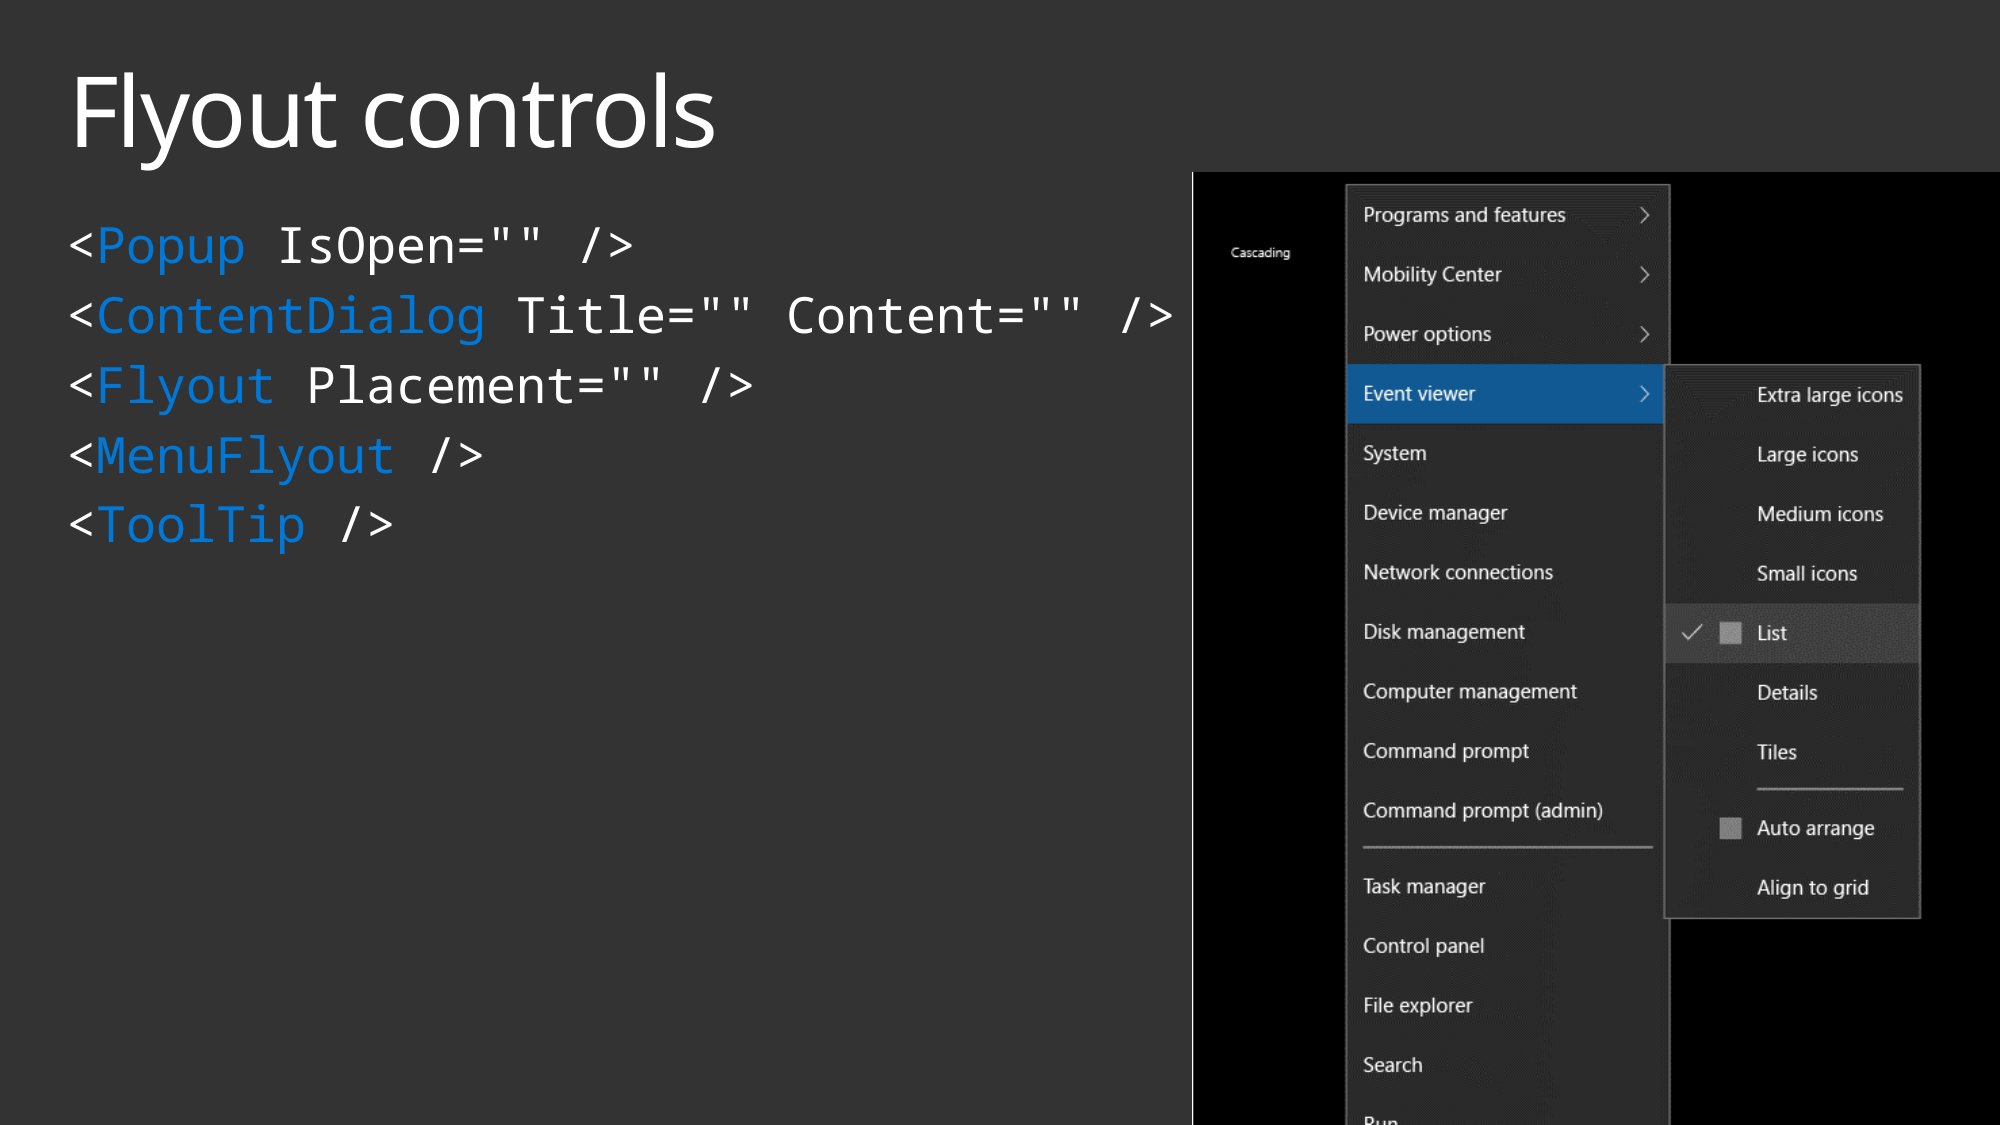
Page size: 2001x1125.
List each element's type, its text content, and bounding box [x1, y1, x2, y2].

list <Popup IsOpen="" /> <ContentDialog Title="" Content="" /> <Flyout Placement="" /> <MenuFlyout /> <ToolTip /> [44, 195, 1191, 521]
picture [1191, 172, 2000, 1125]
title Flyout controls [44, 47, 1957, 195]
